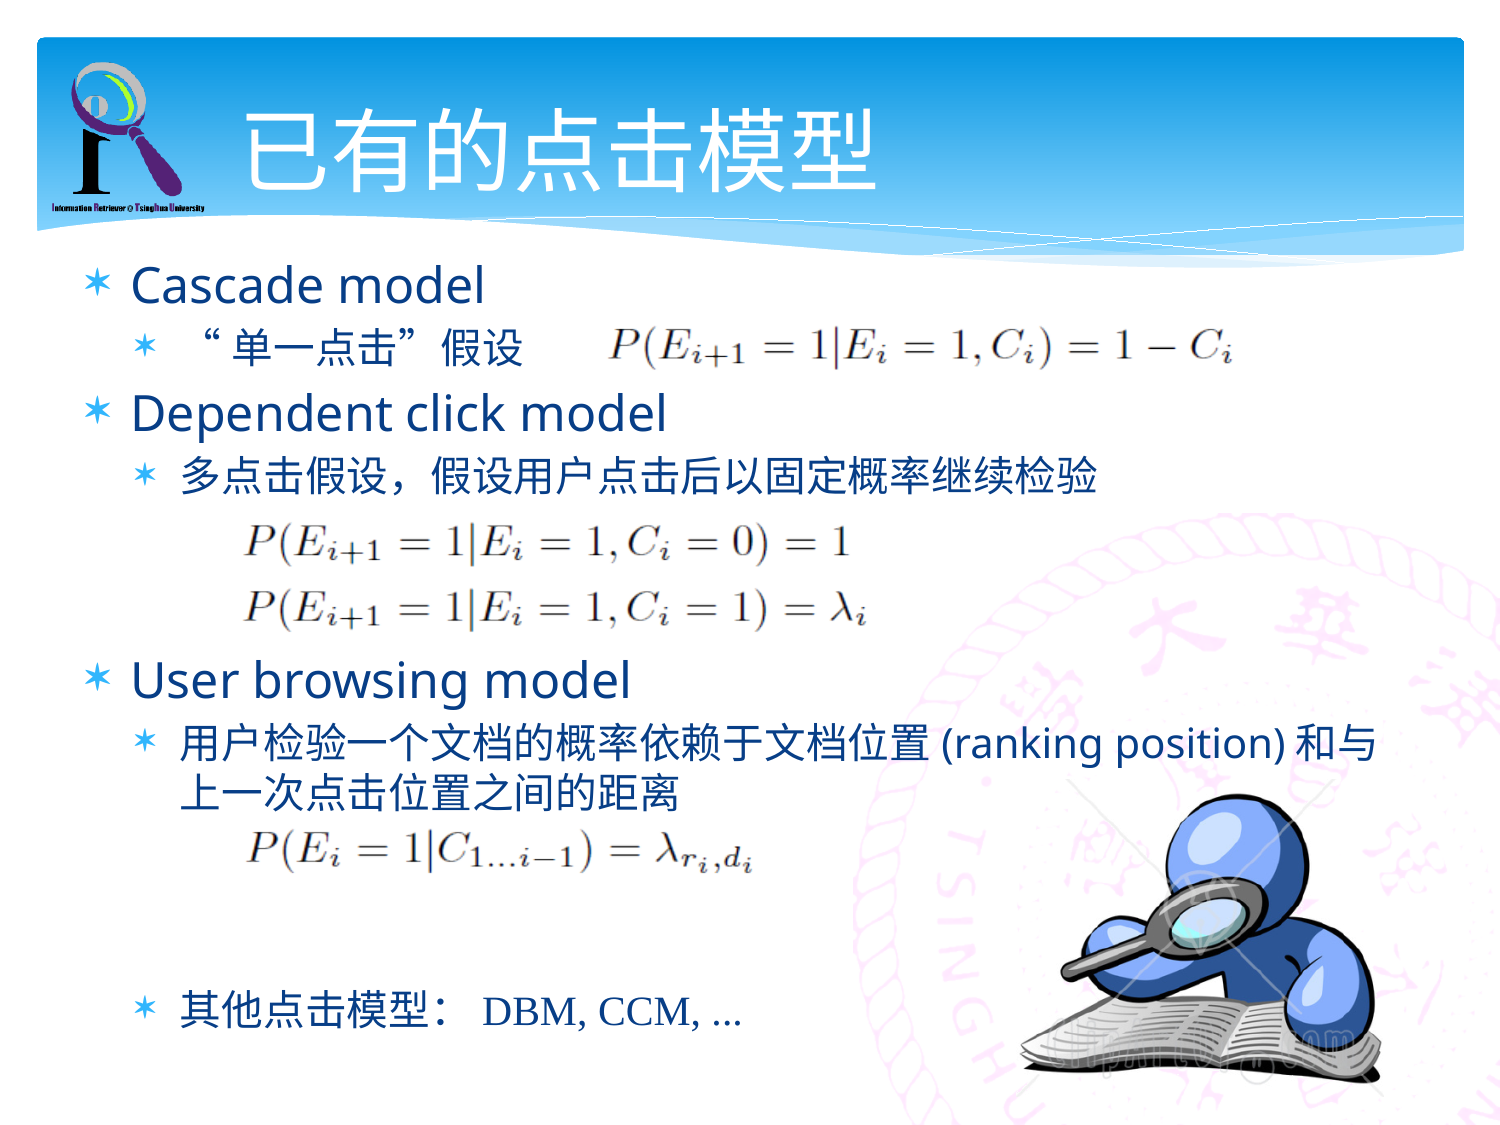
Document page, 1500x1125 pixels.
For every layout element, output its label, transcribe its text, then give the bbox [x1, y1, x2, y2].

list Cascade model “单一点击”假设 Dependent click model 多点击假设，假设用户点击后以固定概率继续检验 User browsing model 用户检验一个文档的概率依赖于文档位置(ranking position)和与上一次点击位置之间的距离 其他点击模型：DBM, CCM, ... [70, 246, 1421, 1076]
picture [48, 63, 207, 215]
picture [853, 513, 1500, 1125]
picture [604, 317, 1252, 378]
picture [234, 511, 885, 637]
picture [238, 821, 773, 891]
title 已有的点击模型 [223, 58, 1438, 239]
